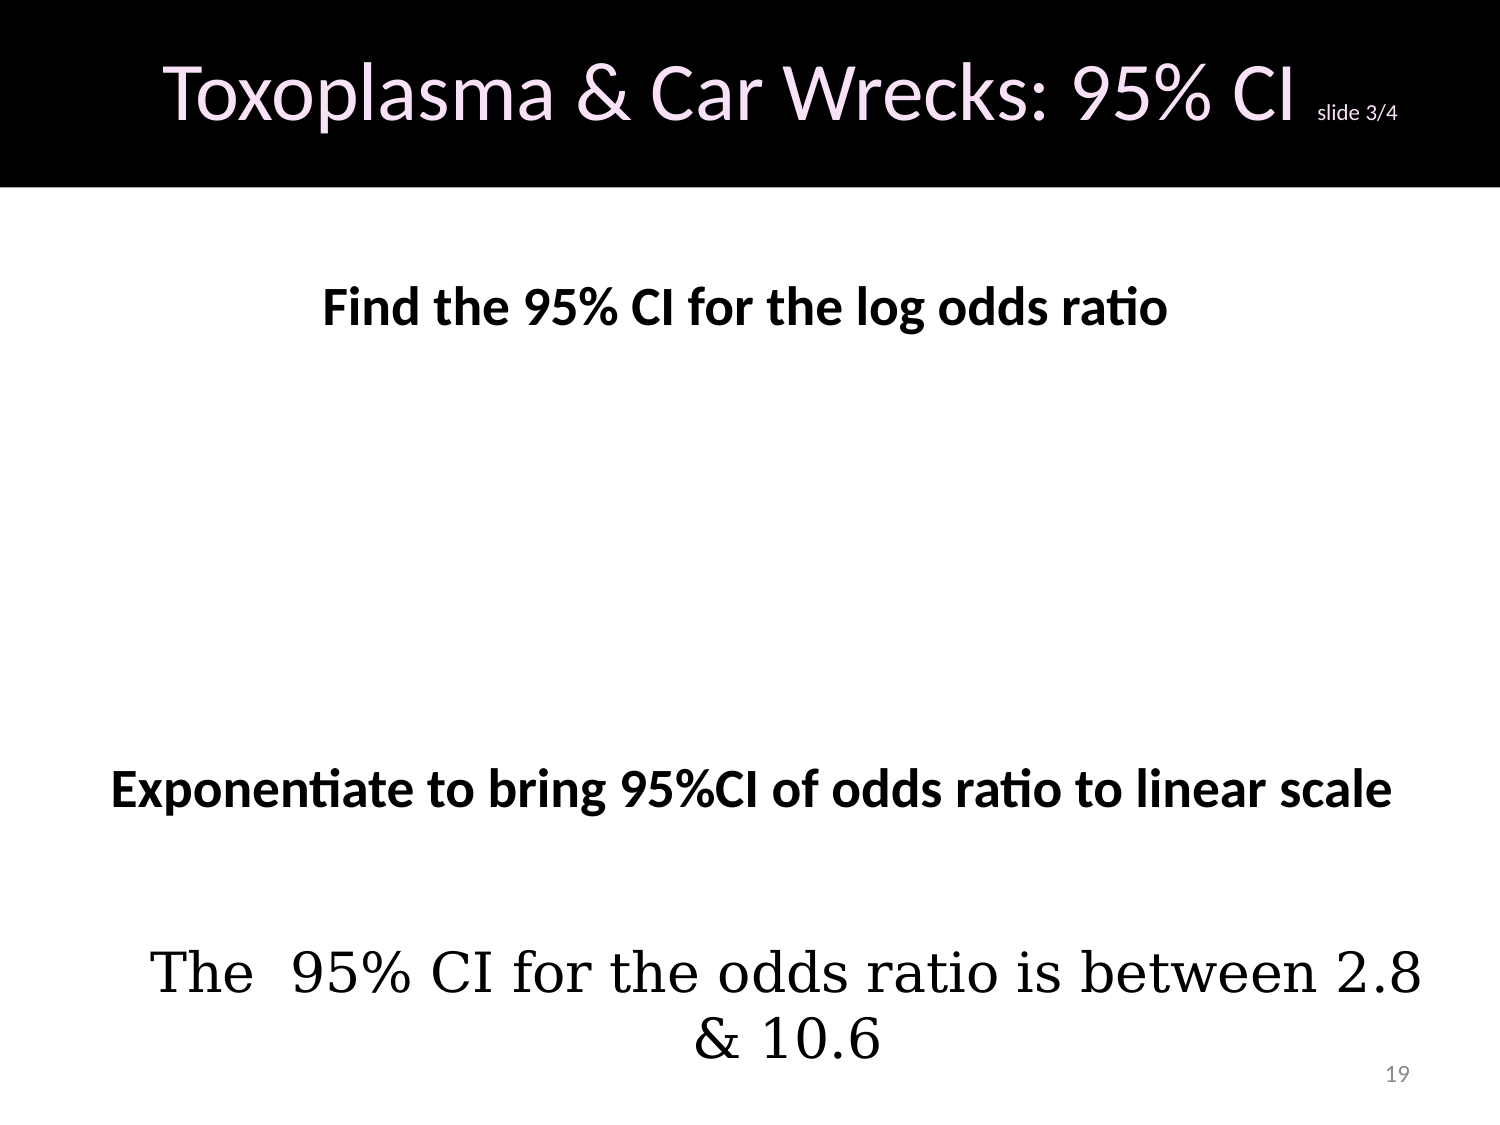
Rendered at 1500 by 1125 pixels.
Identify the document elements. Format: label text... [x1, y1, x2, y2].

slide_number 19 [1074, 1042, 1425, 1103]
title Toxoplasma & Car Wrecks: 95% CI slide 3/4 [0, 0, 1500, 188]
